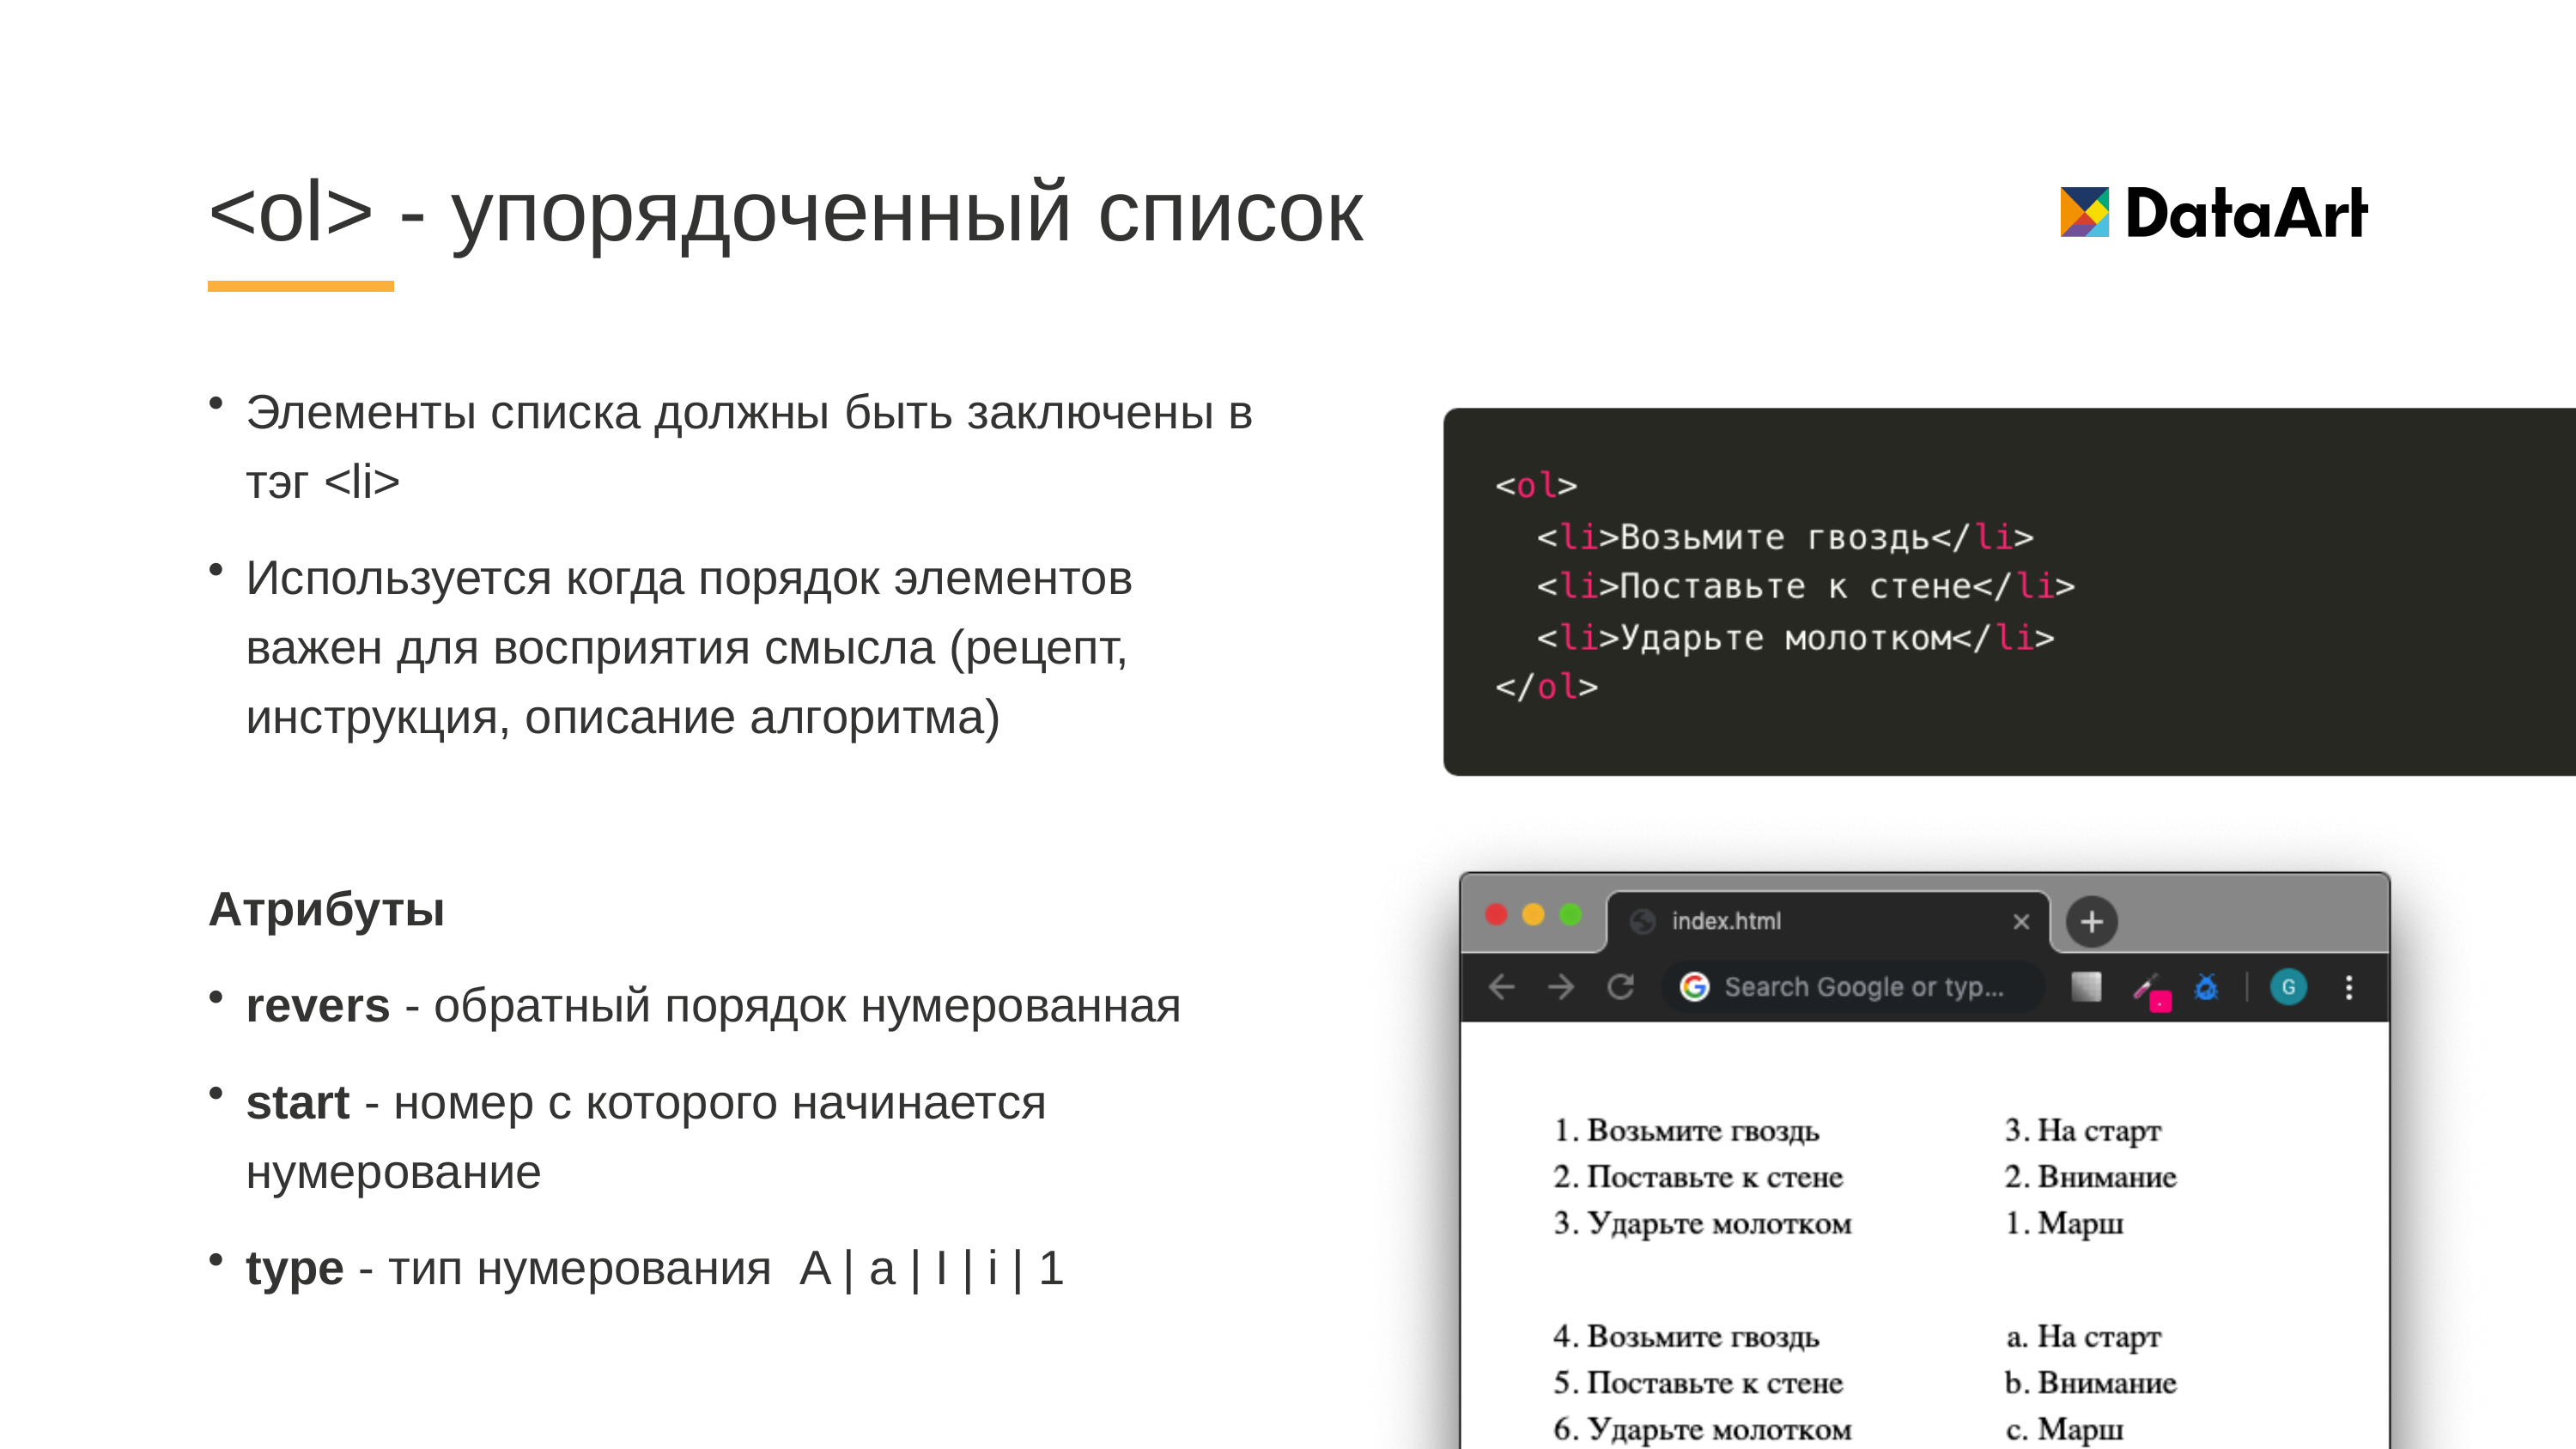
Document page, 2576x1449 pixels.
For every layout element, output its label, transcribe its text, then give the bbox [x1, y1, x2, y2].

picture [208, 282, 394, 292]
list Элементы списка должны быть заключены в тэг <li> Используется когда порядок элементов важен для восприятия смысла (рецепт, инструкция, описание алгоритма) Атрибуты revers - обратный порядок нумерованная start - номер с которого начинается нумерование type - тип нумерования A | a | I | i | 1 [207, 367, 1259, 1273]
picture [2061, 187, 2368, 238]
picture [1357, 344, 2576, 1449]
title <ol> - упорядоченный список [207, 161, 1877, 282]
